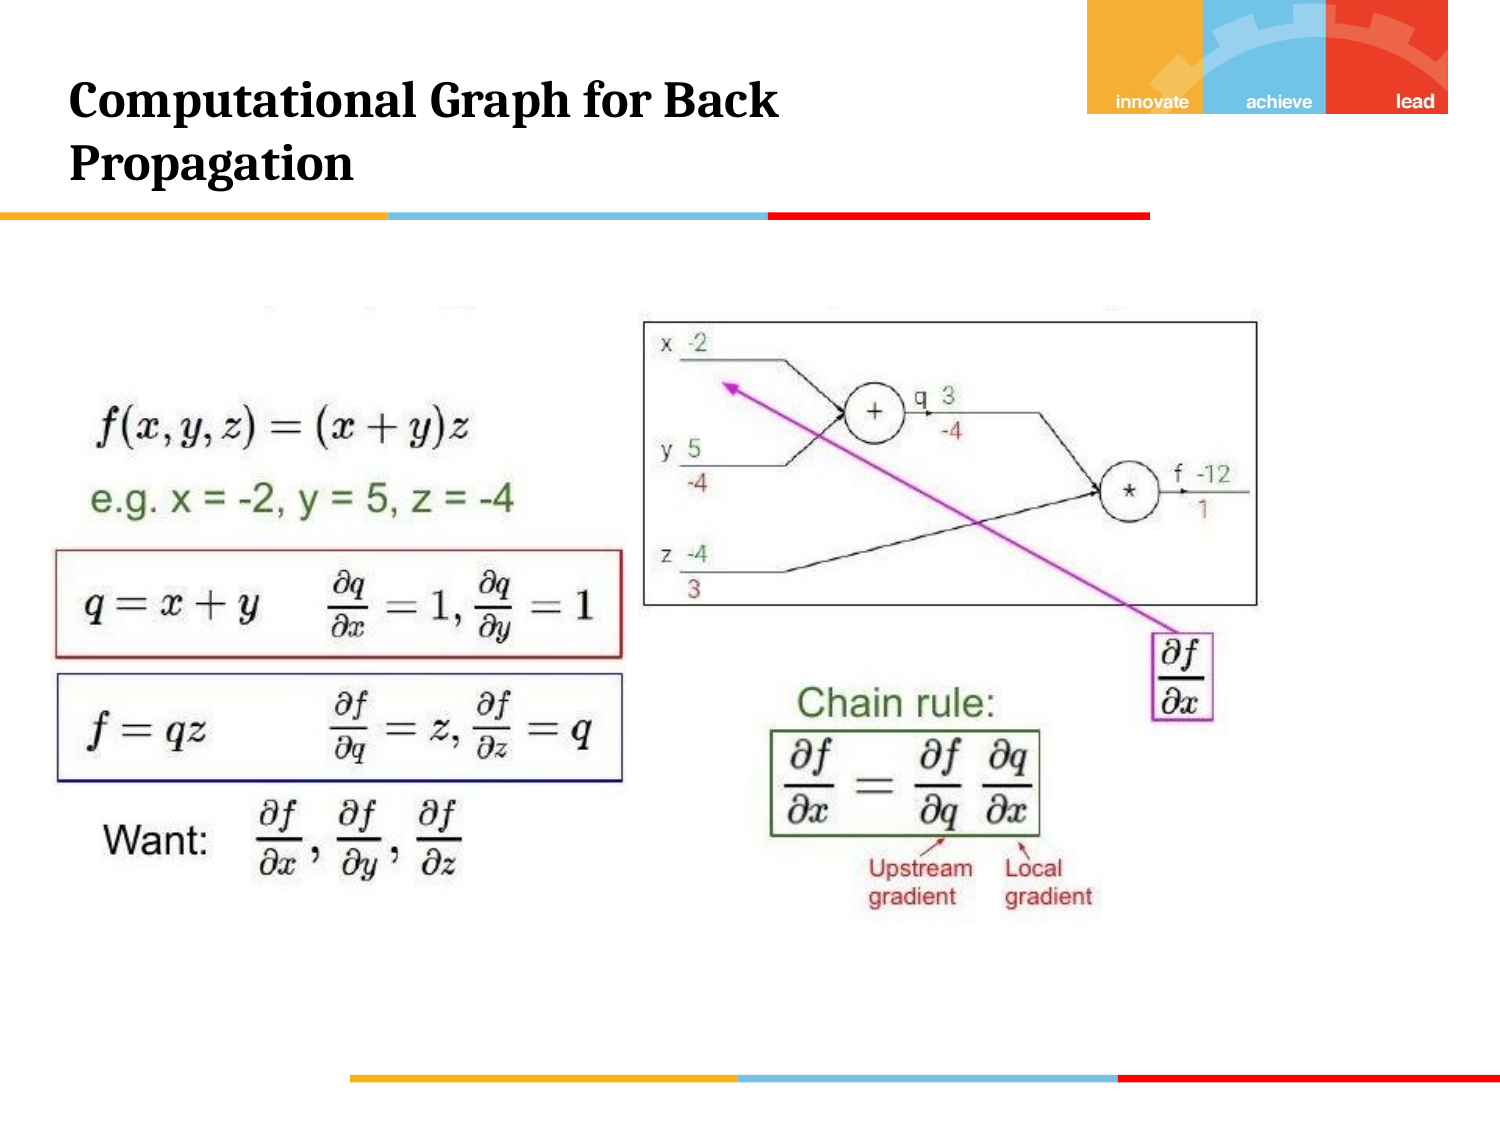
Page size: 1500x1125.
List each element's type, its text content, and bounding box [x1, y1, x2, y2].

picture [50, 306, 1264, 925]
title Computational Graph for Back Propagation [67, 31, 1074, 222]
picture [1087, 0, 1448, 114]
